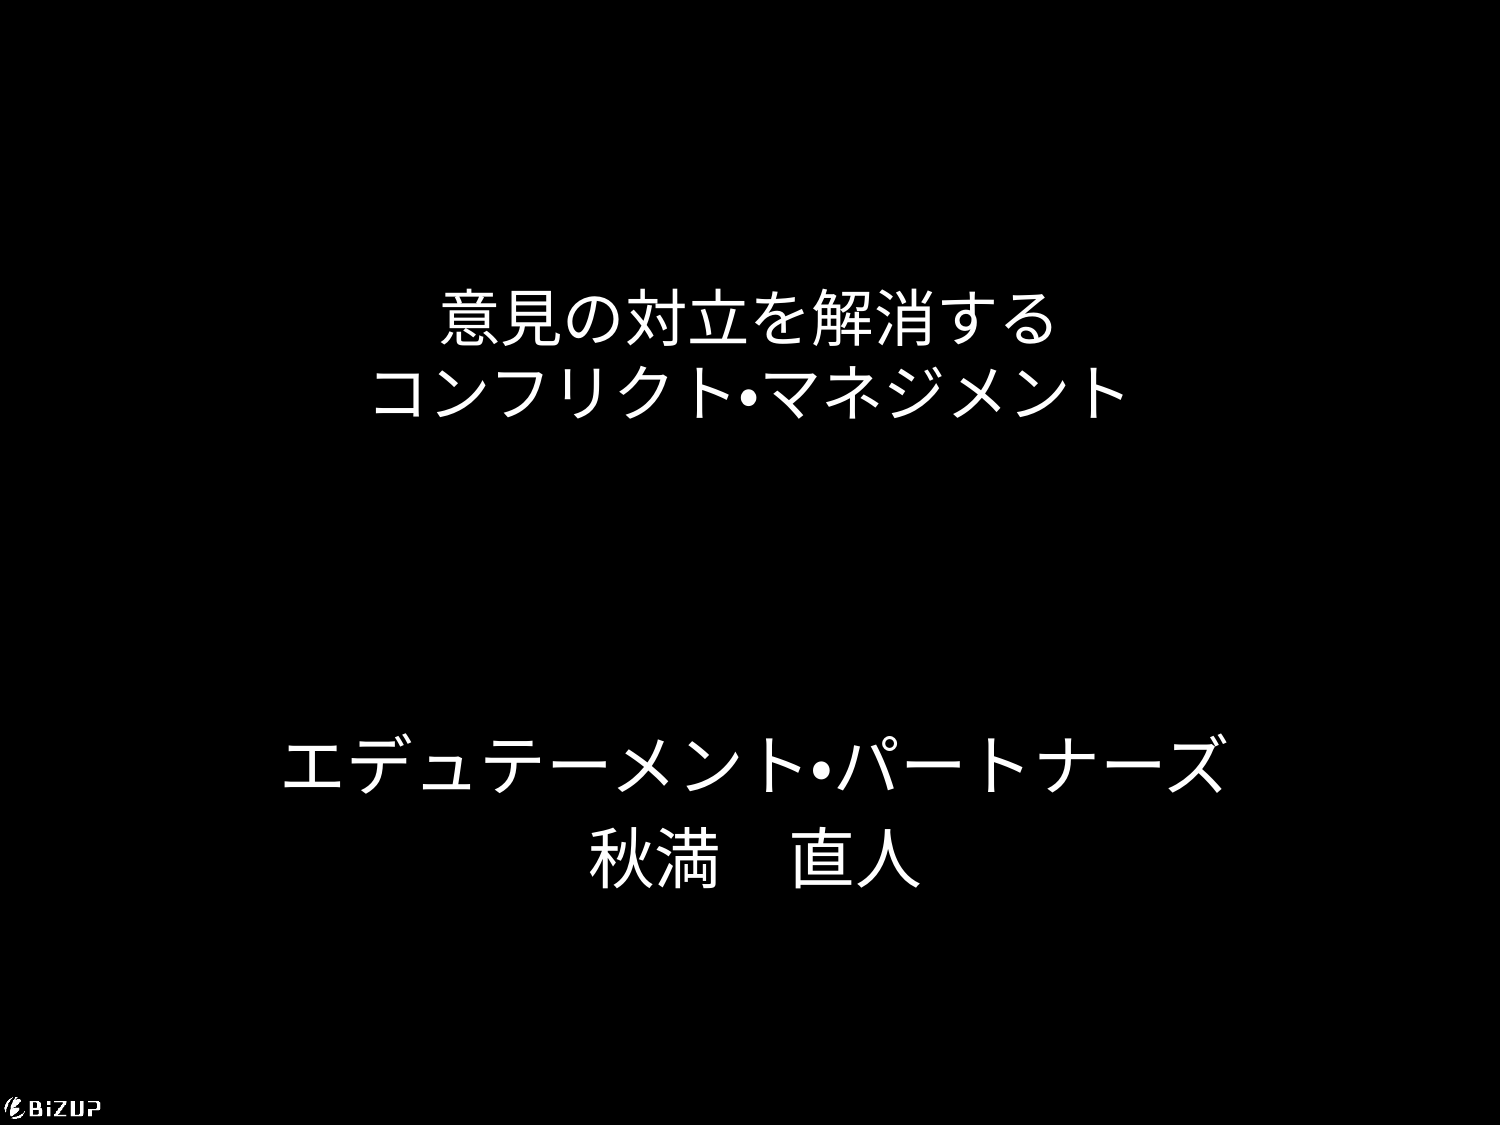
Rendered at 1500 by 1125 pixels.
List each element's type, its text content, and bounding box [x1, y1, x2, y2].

picture [4, 1097, 101, 1119]
title 意見の対立を解消する コンフリクト・マネジメント [112, 196, 1388, 438]
subtitle エデュテーメント・パートナーズ 秋満 直人 [230, 716, 1281, 1004]
